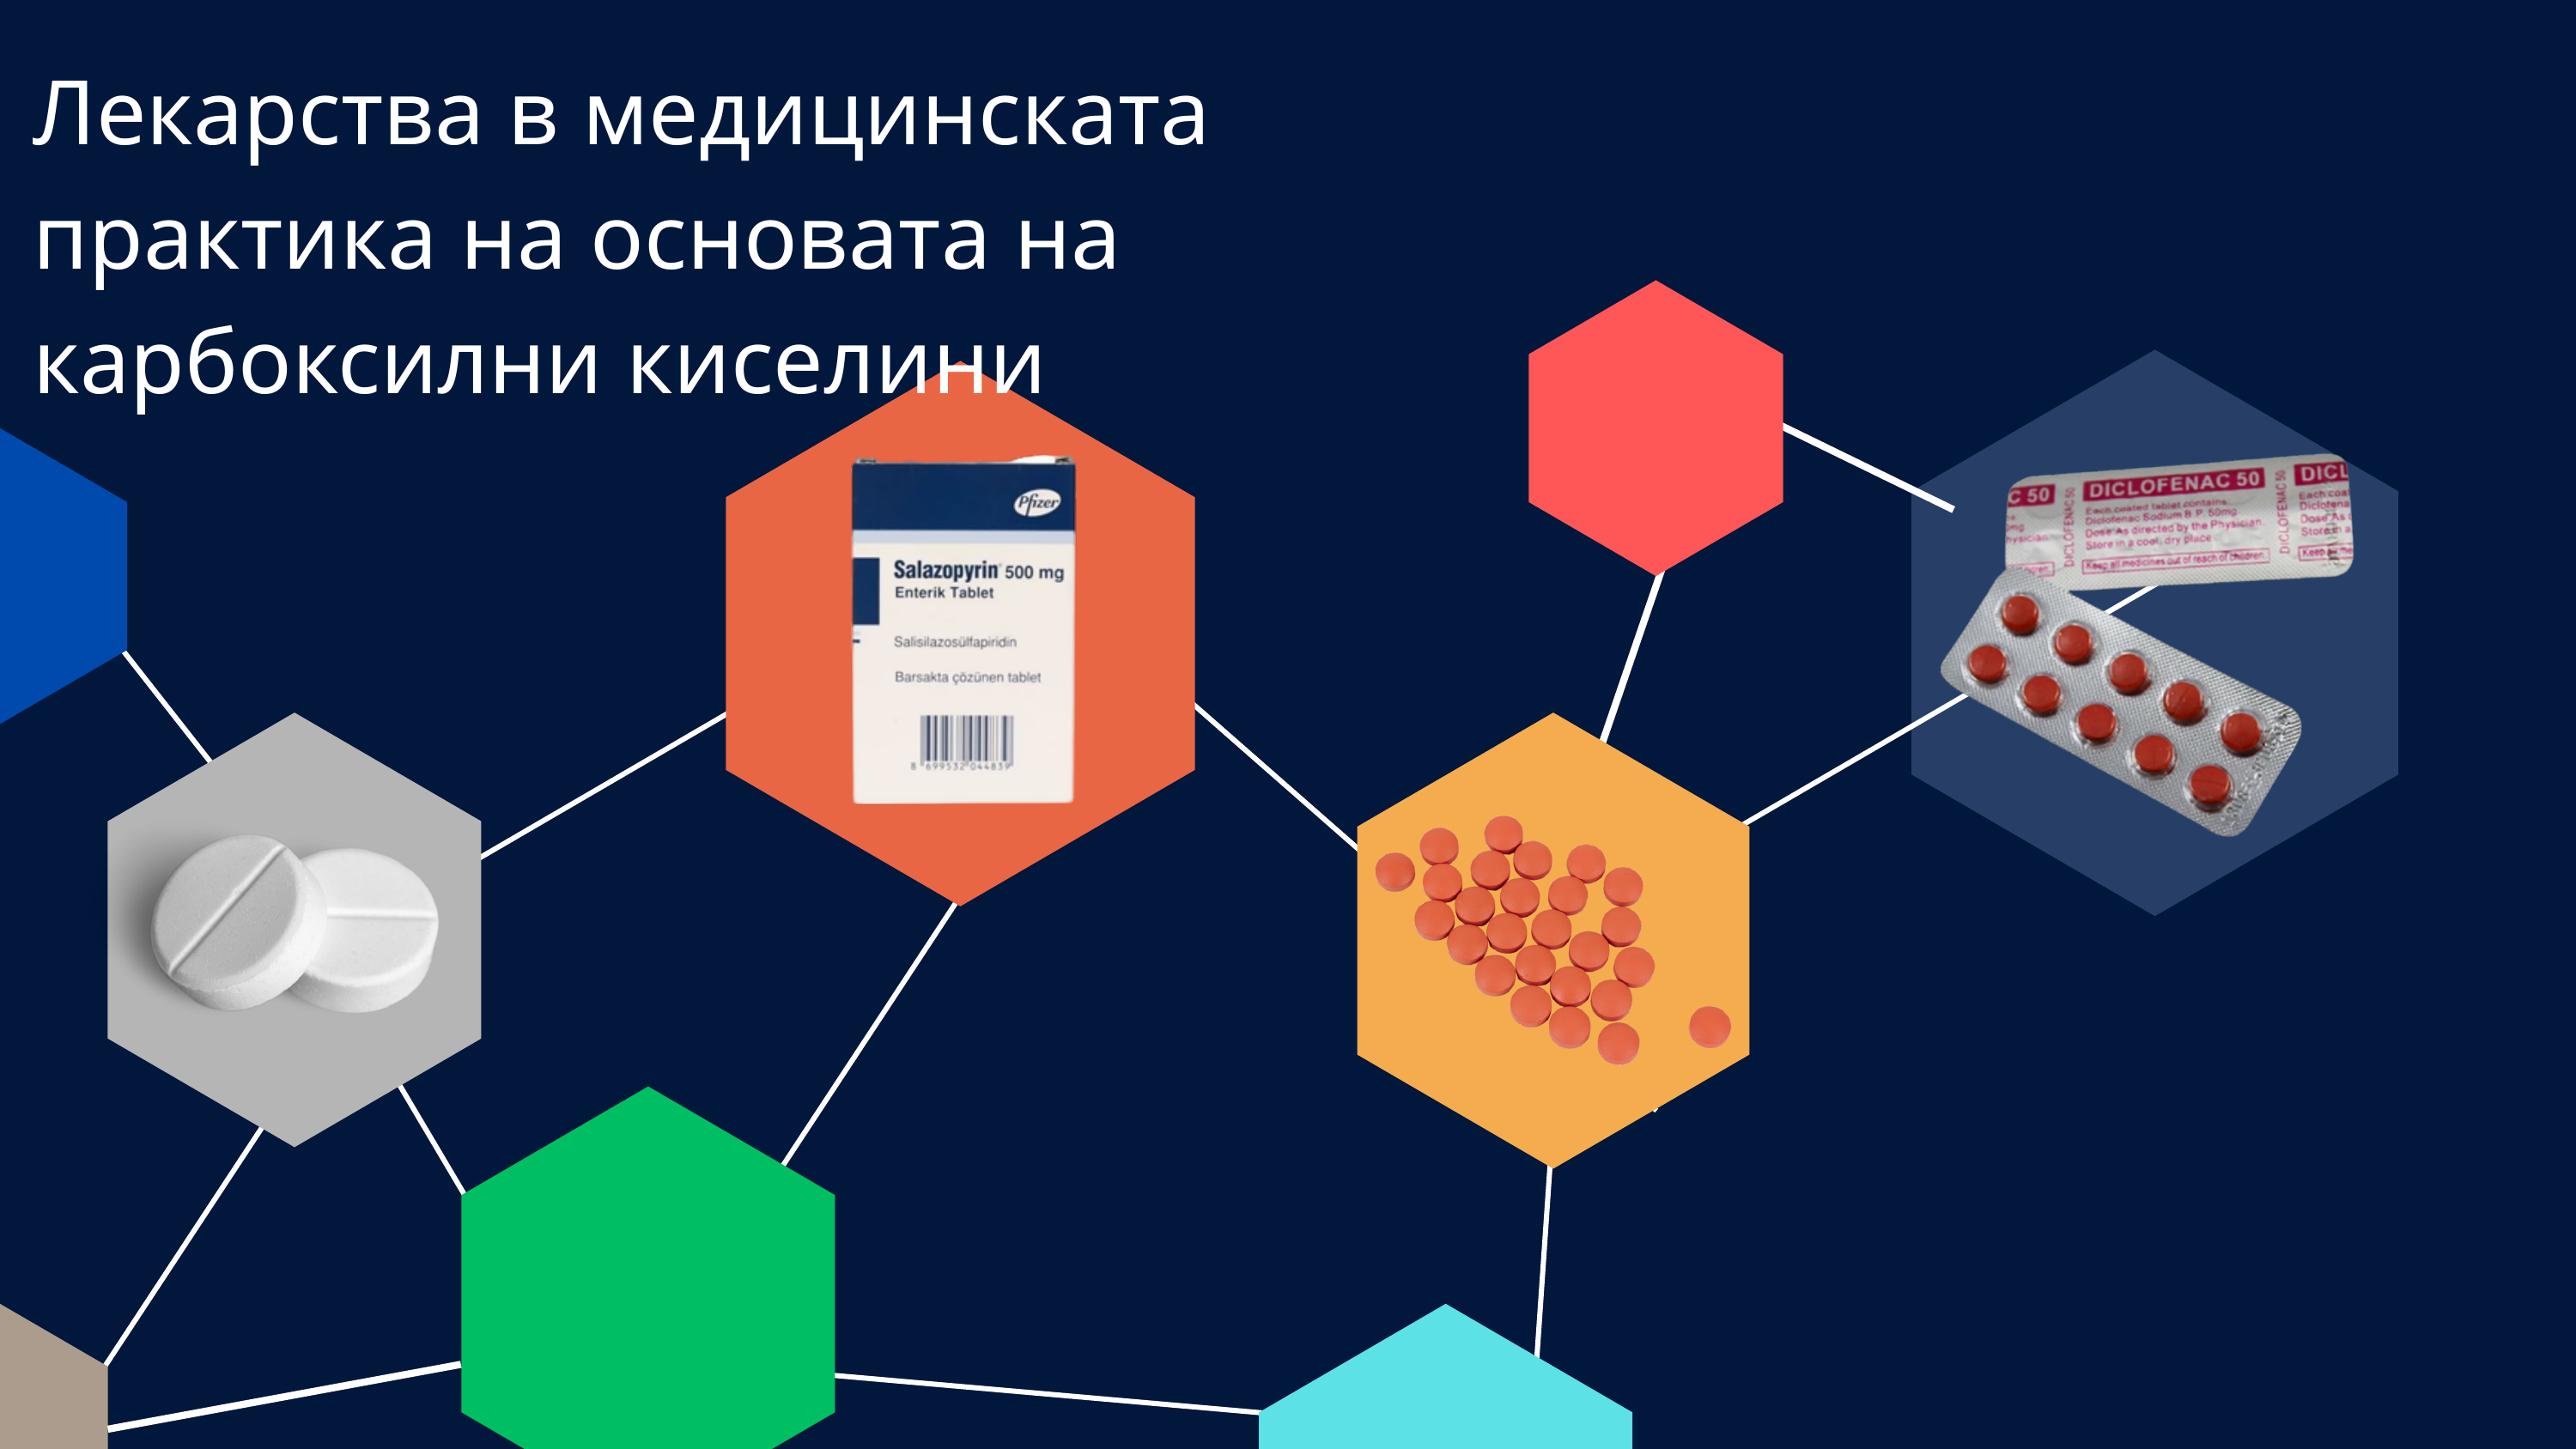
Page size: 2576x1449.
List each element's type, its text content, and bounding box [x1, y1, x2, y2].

text_box Лекарства в медицинската практика на основата на карбоксилни киселини [33, 38, 1260, 194]
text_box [726, 361, 1195, 906]
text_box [0, 197, 2432, 1449]
